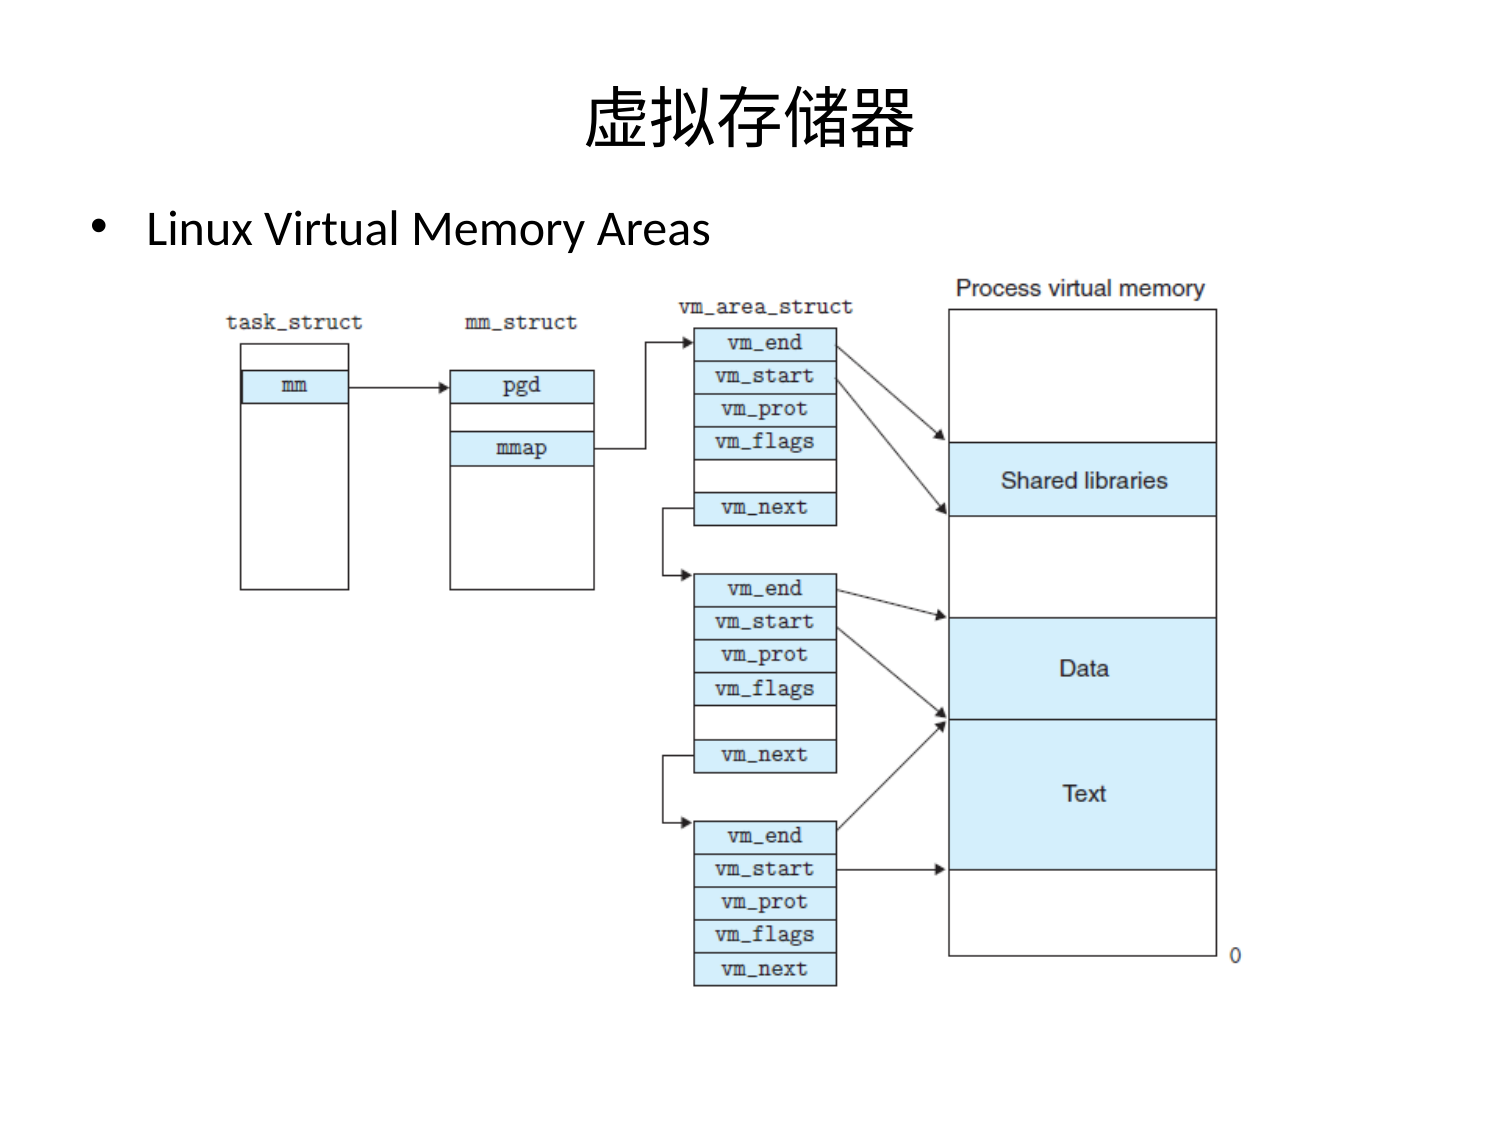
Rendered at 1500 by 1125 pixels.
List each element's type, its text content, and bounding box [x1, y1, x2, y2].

list Linux Virtual Memory Areas [75, 187, 1425, 1100]
title 虚拟存储器 [75, 45, 1425, 187]
picture [212, 262, 1255, 993]
